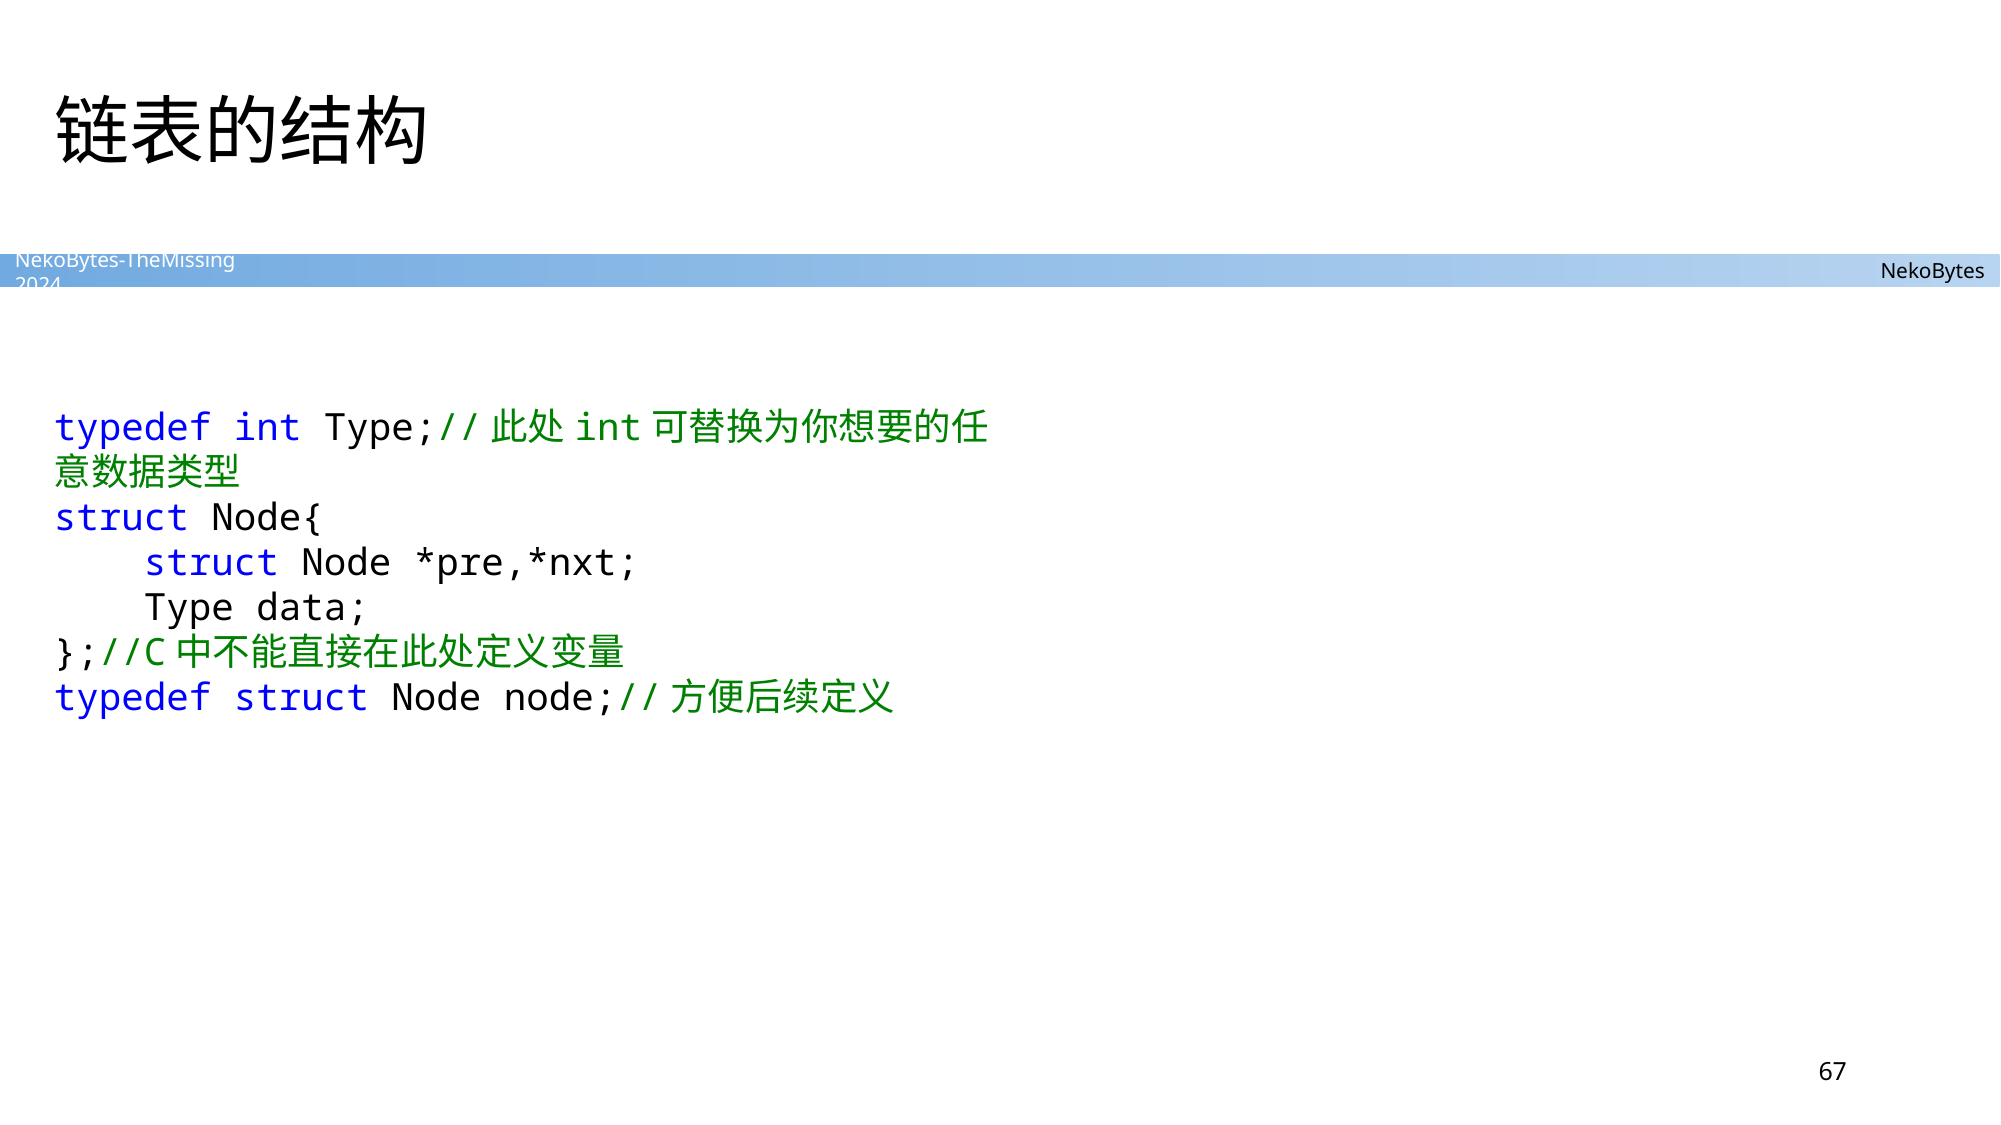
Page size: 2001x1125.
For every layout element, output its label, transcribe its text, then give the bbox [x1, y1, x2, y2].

text_box typedef int Type;//此处int可替换为你想要的任意数据类型 struct Node{ struct Node *pre,*nxt; Type data; };//C中不能直接在此处定义变量 typedef struct Node node;//方便后续定义 [39, 395, 1040, 726]
title 链表的结构 [39, 19, 1764, 237]
slide_number 67 [1412, 1042, 1862, 1103]
